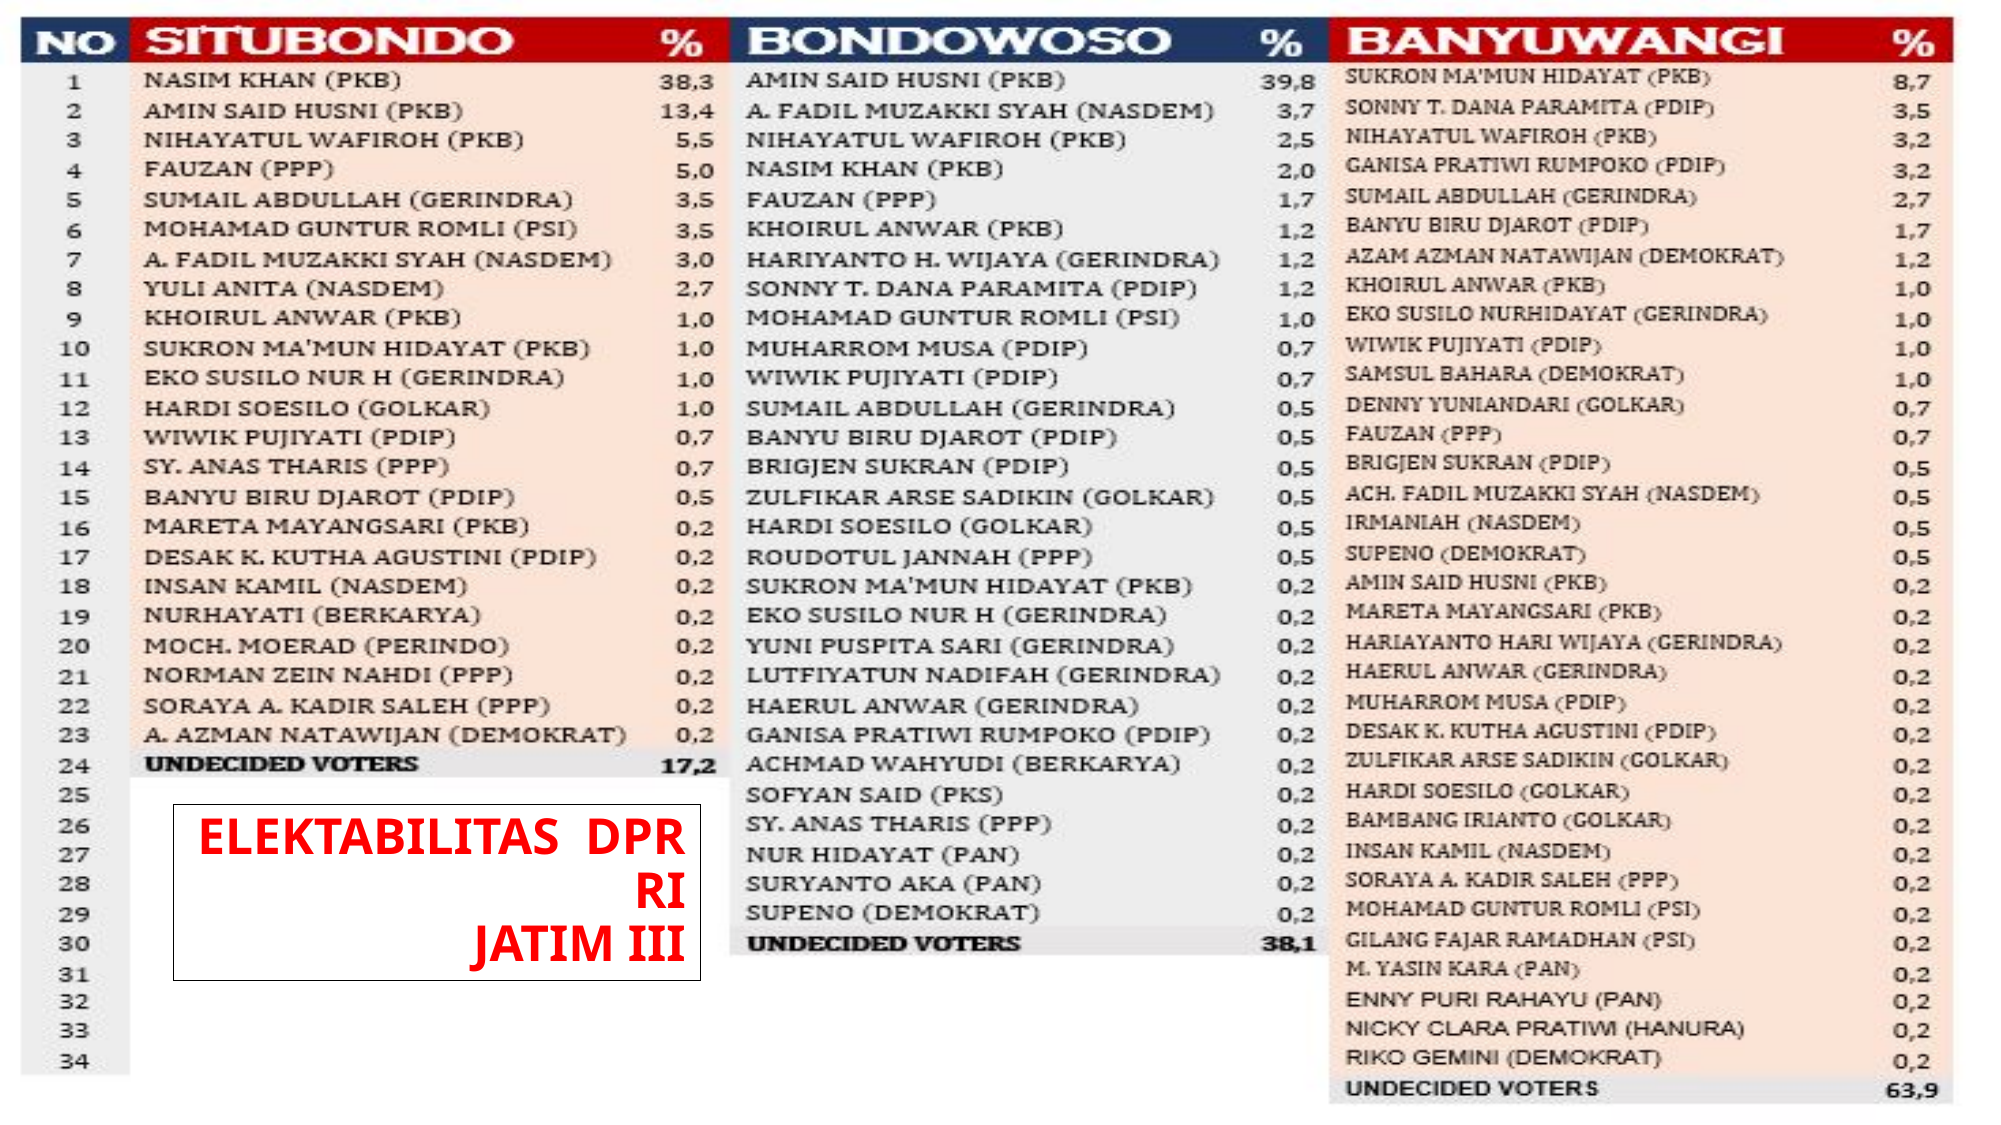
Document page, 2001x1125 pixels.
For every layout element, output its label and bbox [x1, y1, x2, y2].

list [0, 0, 1976, 1125]
